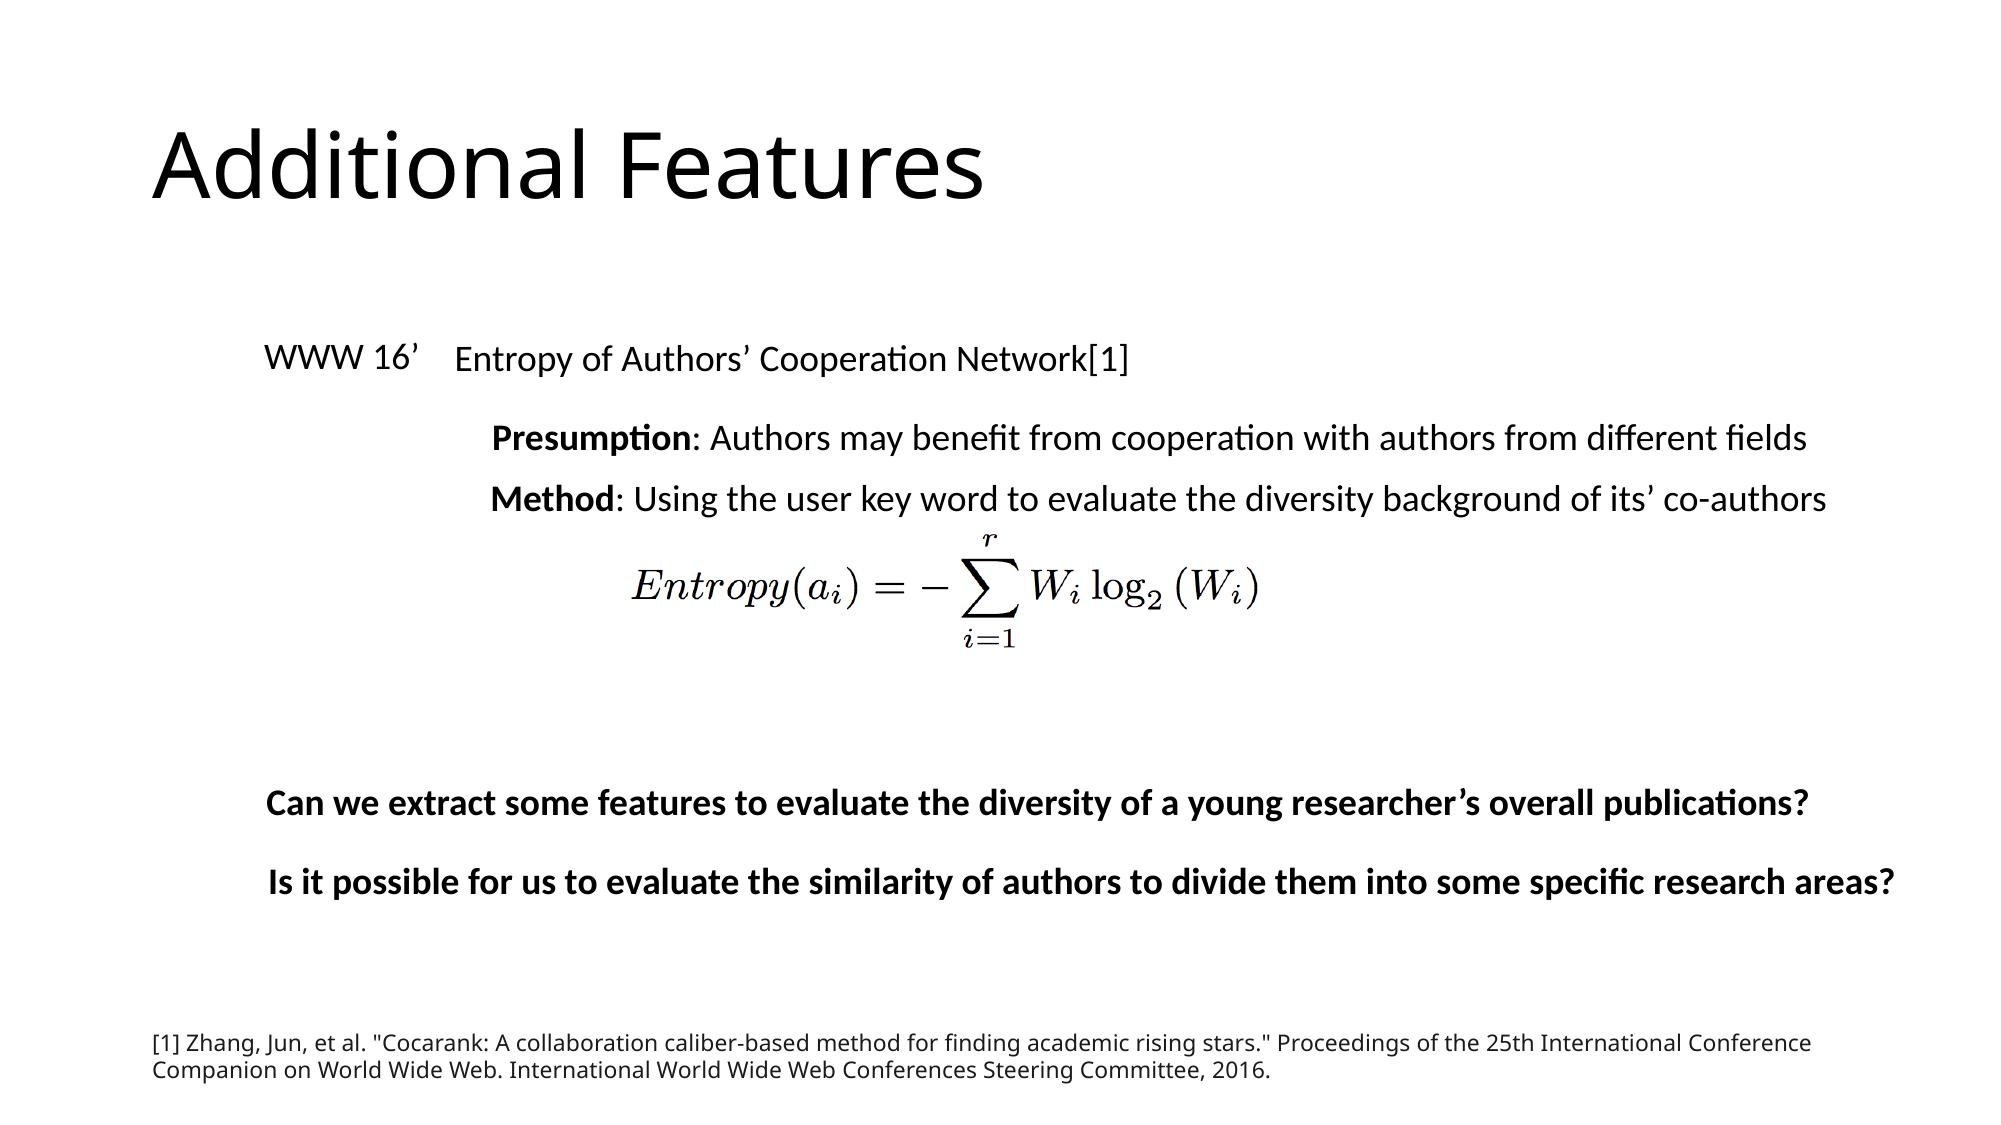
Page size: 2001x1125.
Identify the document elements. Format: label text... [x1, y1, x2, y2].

text_box Presumption: Authors may benefit from cooperation with authors from different fields [477, 405, 1833, 466]
text_box Entropy of Authors’ Cooperation Network[1] [439, 326, 1146, 387]
text_box Can we extract some features to evaluate the diversity of a young researcher’s overall publications? [251, 771, 1827, 831]
text_box Method: Using the user key word to evaluate the diversity background of its’ co-authors [475, 466, 1844, 527]
text_box [1] Zhang, Jun, et al. "Cocarank: A collaboration caliber-based method for finding academic rising stars." Proceedings of the 25th International Conference Companion on World Wide Web. International World Wide Web Conferences Steering Committee, 2016. [137, 1020, 1863, 1091]
title Additional Features [137, 59, 1863, 278]
picture [619, 527, 1278, 656]
text_box WWW 16’ [249, 324, 435, 385]
text_box Is it possible for us to evaluate the similarity of authors to divide them into some specific research areas? [253, 850, 1914, 910]
